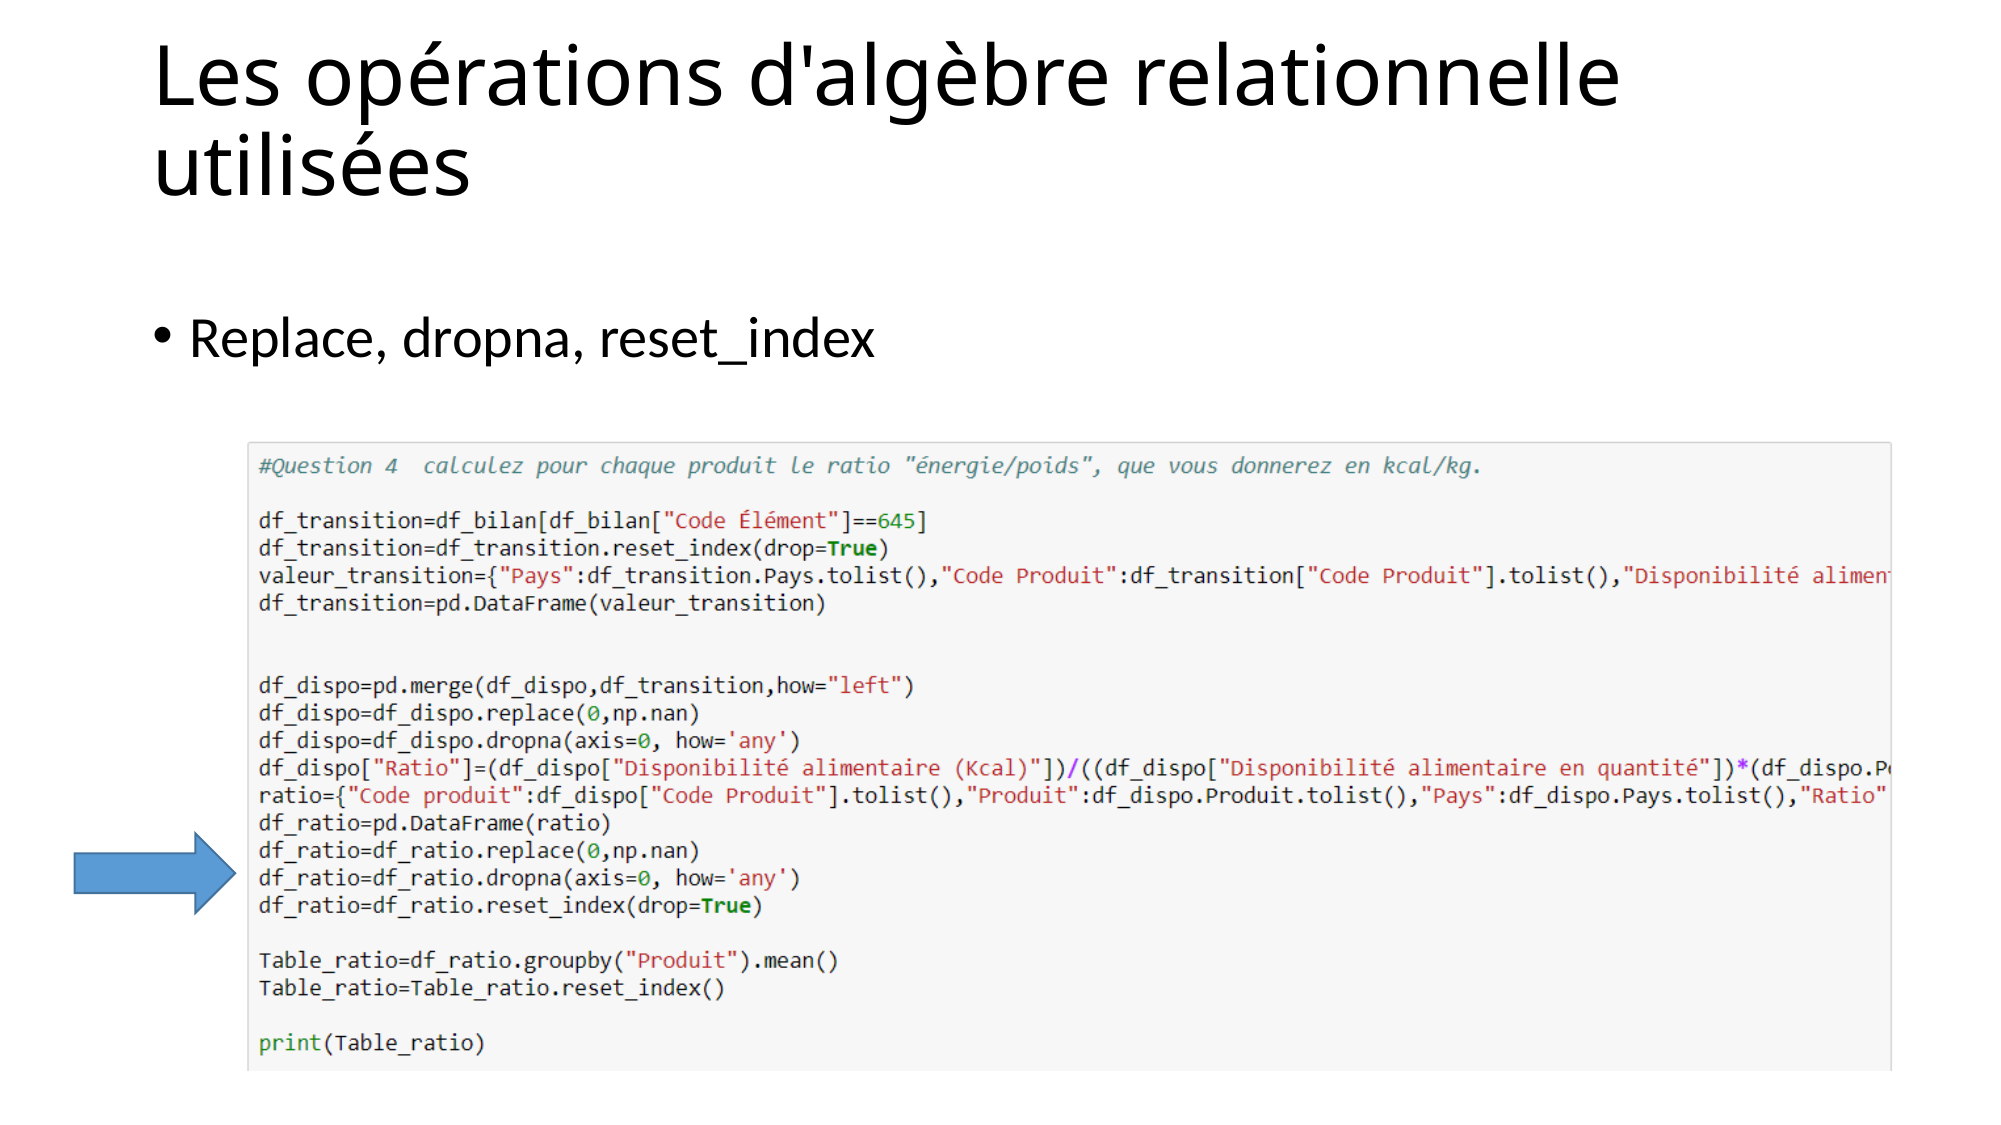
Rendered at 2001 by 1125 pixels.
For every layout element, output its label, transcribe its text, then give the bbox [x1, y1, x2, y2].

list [236, 436, 1910, 1071]
text_box [73, 830, 236, 916]
text_box Replace, dropna, reset_index [137, 299, 1613, 515]
title Les opérations d'algèbre relationnelle utilisées [137, 59, 1863, 278]
